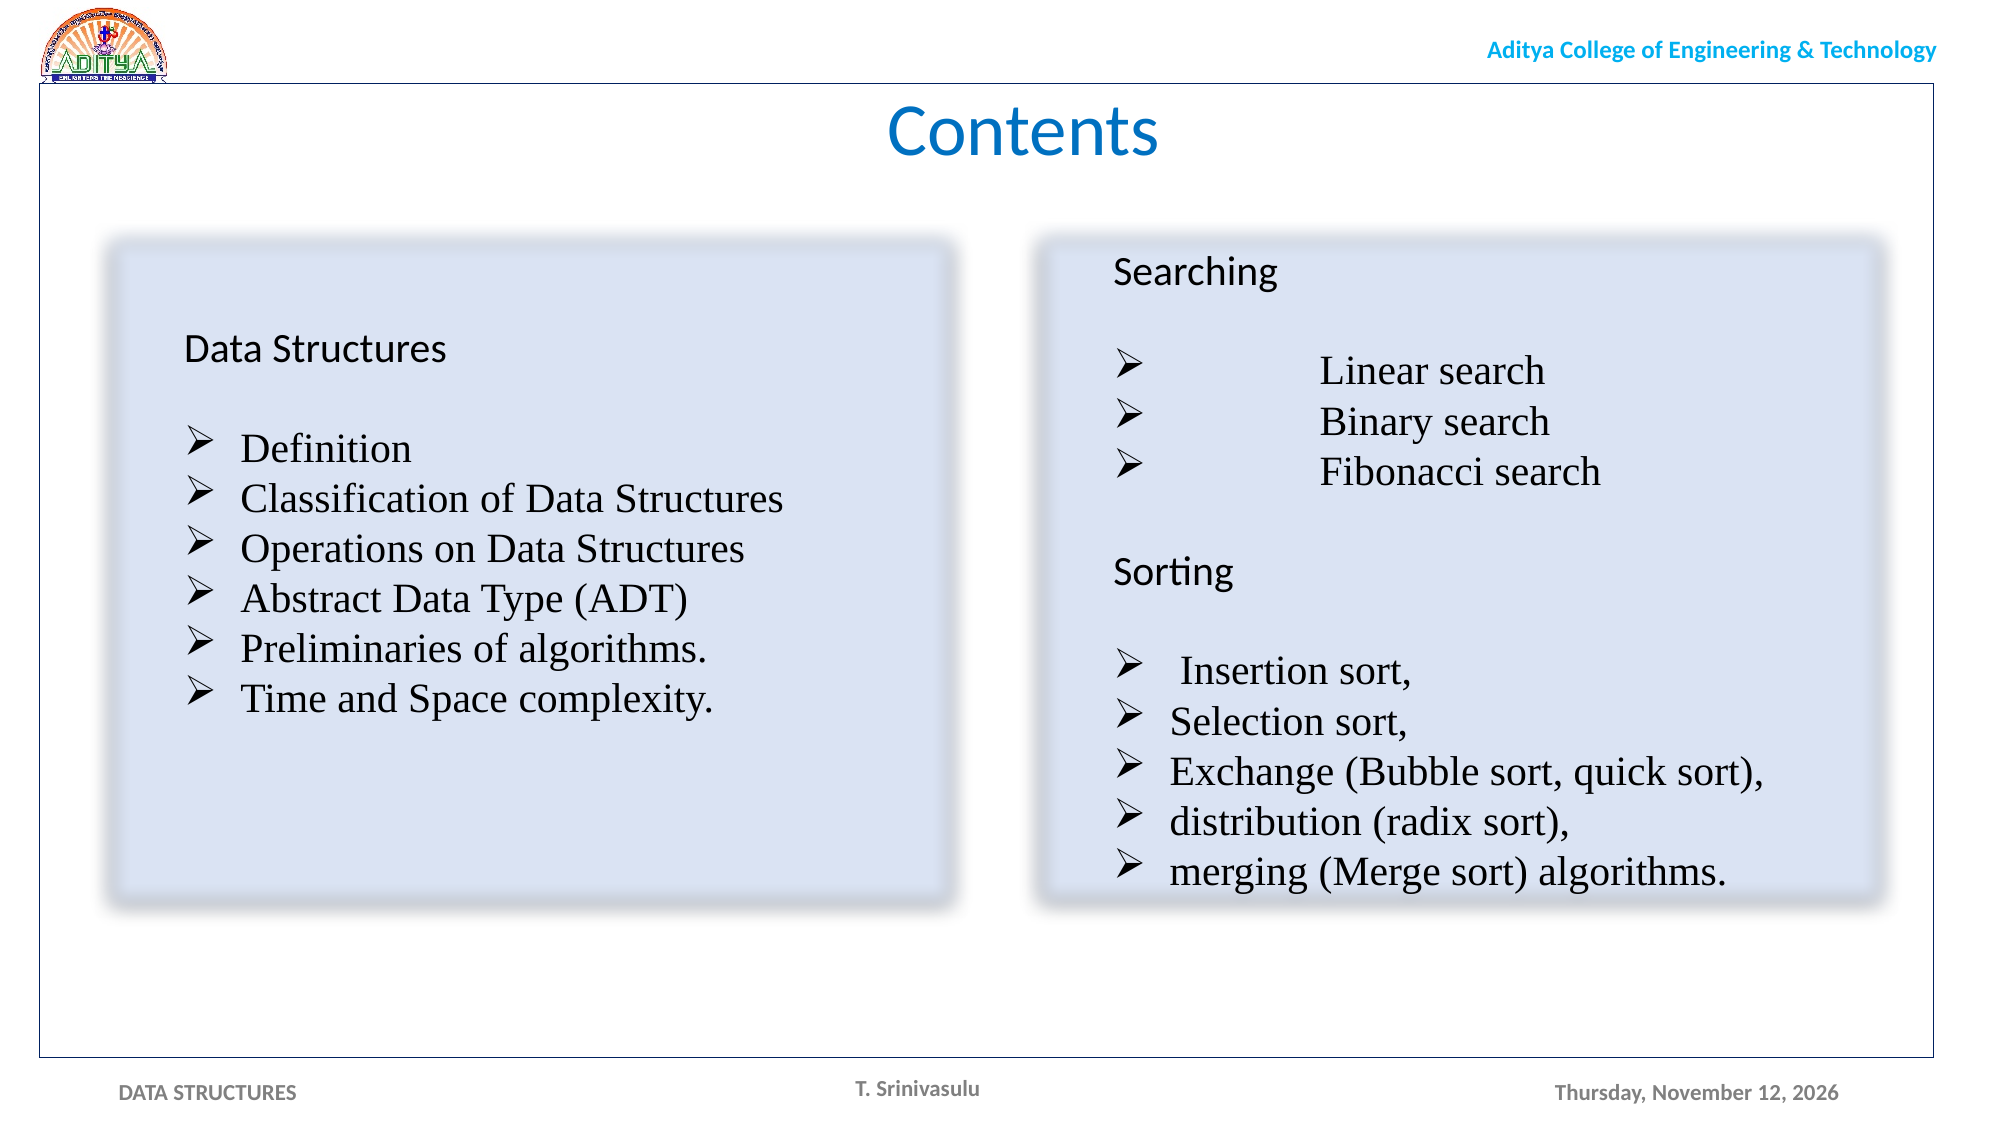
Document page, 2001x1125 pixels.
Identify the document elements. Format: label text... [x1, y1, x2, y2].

text_box Data Structures Definition Classification of Data Structures Operations on Data Structures Abstract Data Type (ADT) Preliminaries of algorithms. Time and Space complexity. [125, 252, 938, 887]
footer T. Srinivasulu [692, 1057, 1143, 1118]
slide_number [1539, 1061, 1886, 1122]
picture [39, 7, 168, 83]
list Contents [39, 83, 1934, 1058]
table_cell It is basically used in testing. [1040, 227, 1879, 234]
text_box Searching Linear search Binary search Fibonacci search Sorting Insertion sort, Selection sort, Exchange (Bubble sort, quick sort), distribution (radix sort), merging (Merge sort) algorithms. [1054, 250, 1867, 885]
